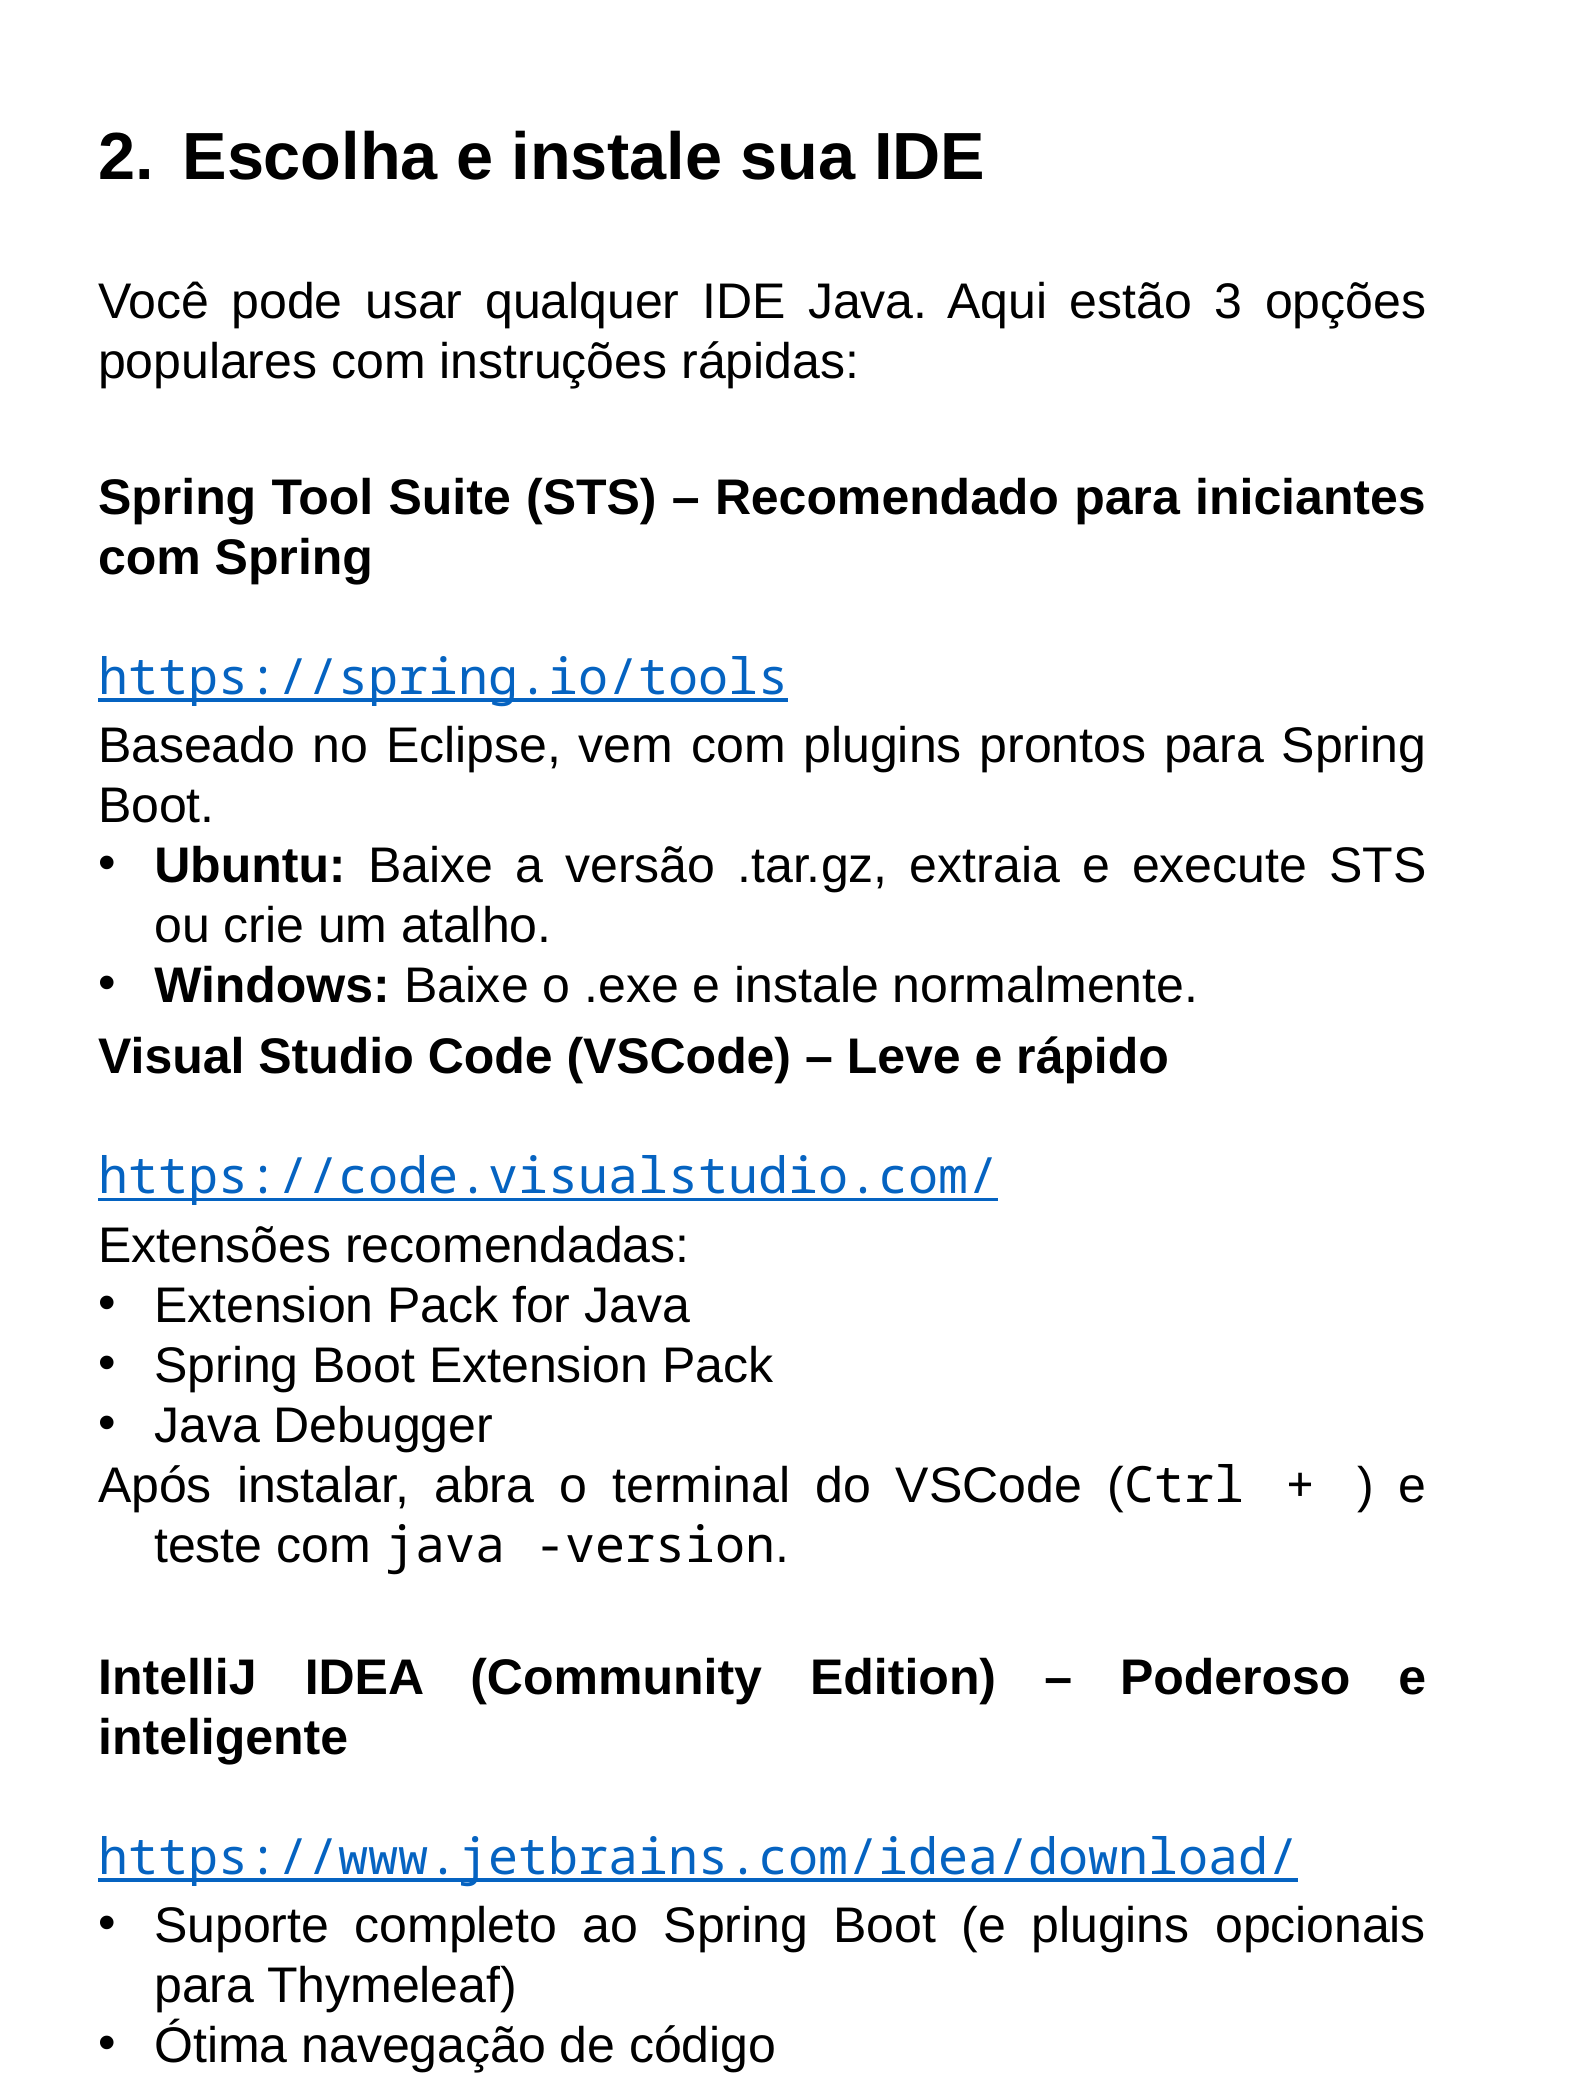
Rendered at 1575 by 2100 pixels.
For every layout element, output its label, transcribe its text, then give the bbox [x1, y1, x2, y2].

text_box Você pode usar qualquer IDE Java. Aqui estão 3 opções populares com instruções rápidas: [83, 260, 1442, 396]
text_box Escolha e instale sua IDE [83, 105, 1442, 200]
text_box IntelliJ IDEA (Community Edition) – Poderoso e inteligente https://www.jetbrains.com/idea/download/ Suporte completo ao Spring Boot (e plugins opcionais para Thymeleaf) Ótima navegação de código [83, 1636, 1442, 2080]
text_box Visual Studio Code (VSCode) – Leve e rápido https://code.visualstudio.com/ Extensões recomendadas: Extension Pack for Java Spring Boot Extension Pack Java Debugger Após instalar, abra o terminal do VSCode (Ctrl + ) e teste com java -version. [83, 1016, 1442, 1580]
text_box Spring Tool Suite (STS) – Recomendado para iniciantes com Spring https://spring.io/tools Baseado no Eclipse, vem com plugins prontos para Spring Boot. Ubuntu: Baixe a versão .tar.gz, extraia e execute STS ou crie um atalho. Windows: Baixe o .exe e instale normalmente. [83, 456, 1442, 1016]
